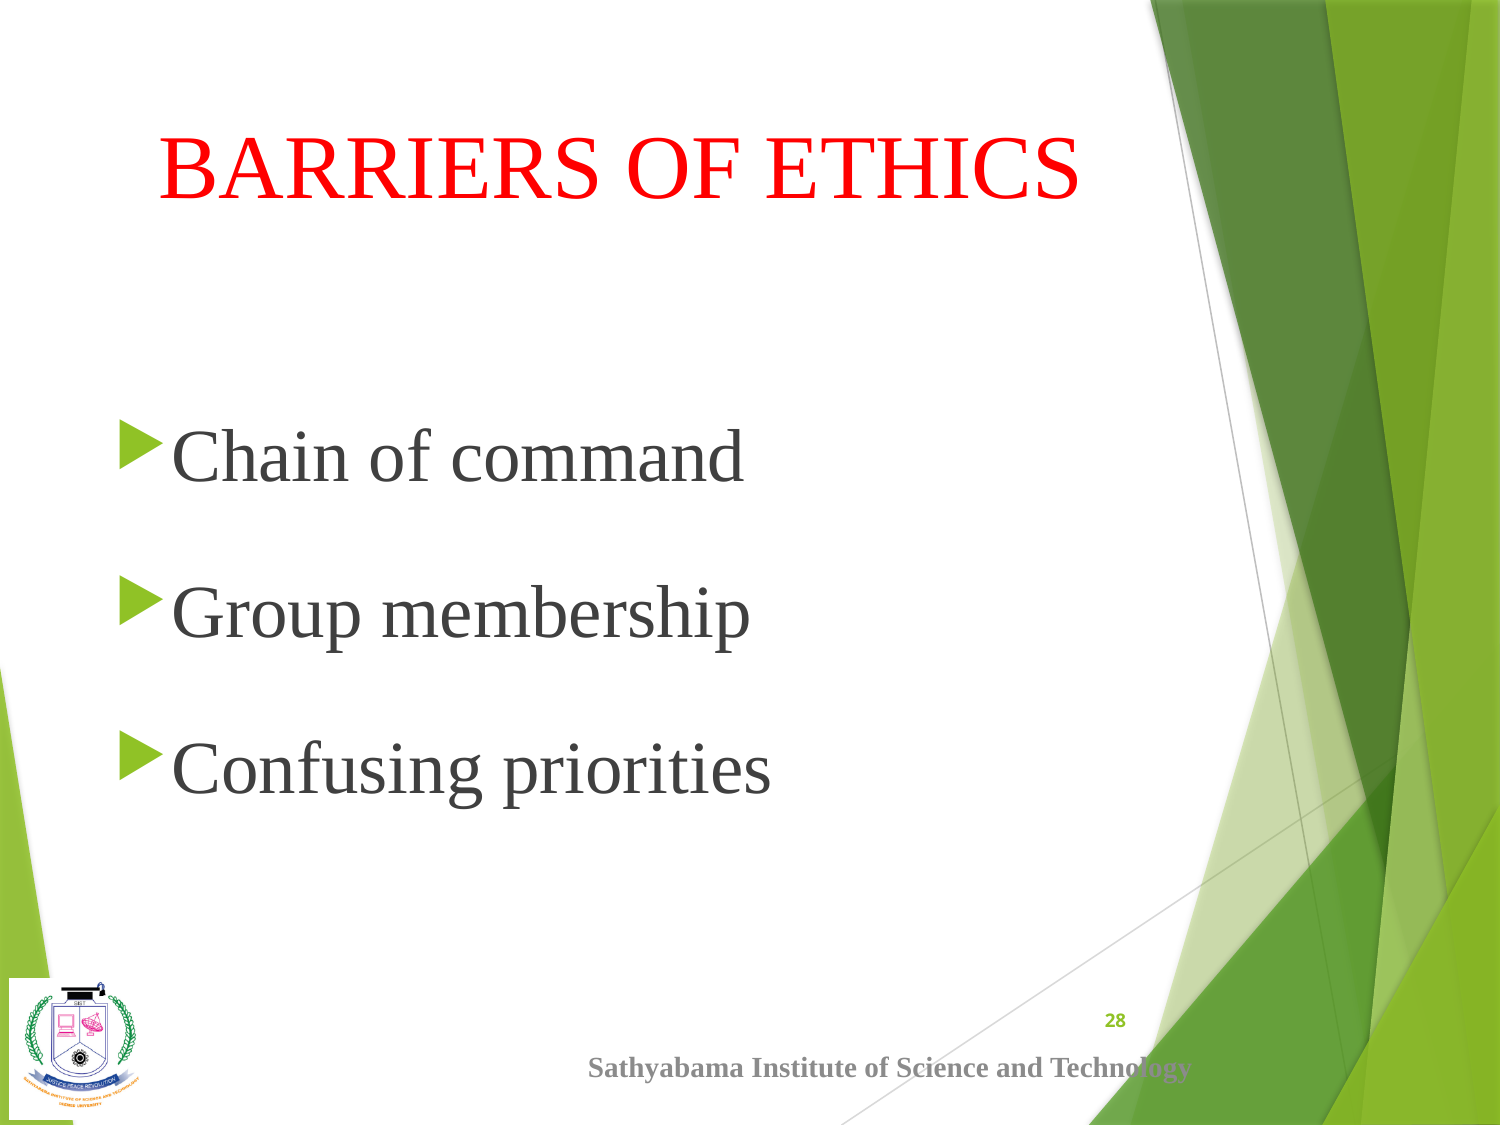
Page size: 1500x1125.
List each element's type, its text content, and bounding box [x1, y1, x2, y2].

slide_number 28 [1057, 991, 1142, 1051]
footer Sathyabama Institute of Science and Technology [572, 1036, 1353, 1097]
title BARRIERS OF ETHICS [99, 99, 1142, 317]
list Chain of command Group membership Confusing priorities [99, 354, 1142, 992]
picture [9, 977, 152, 1121]
